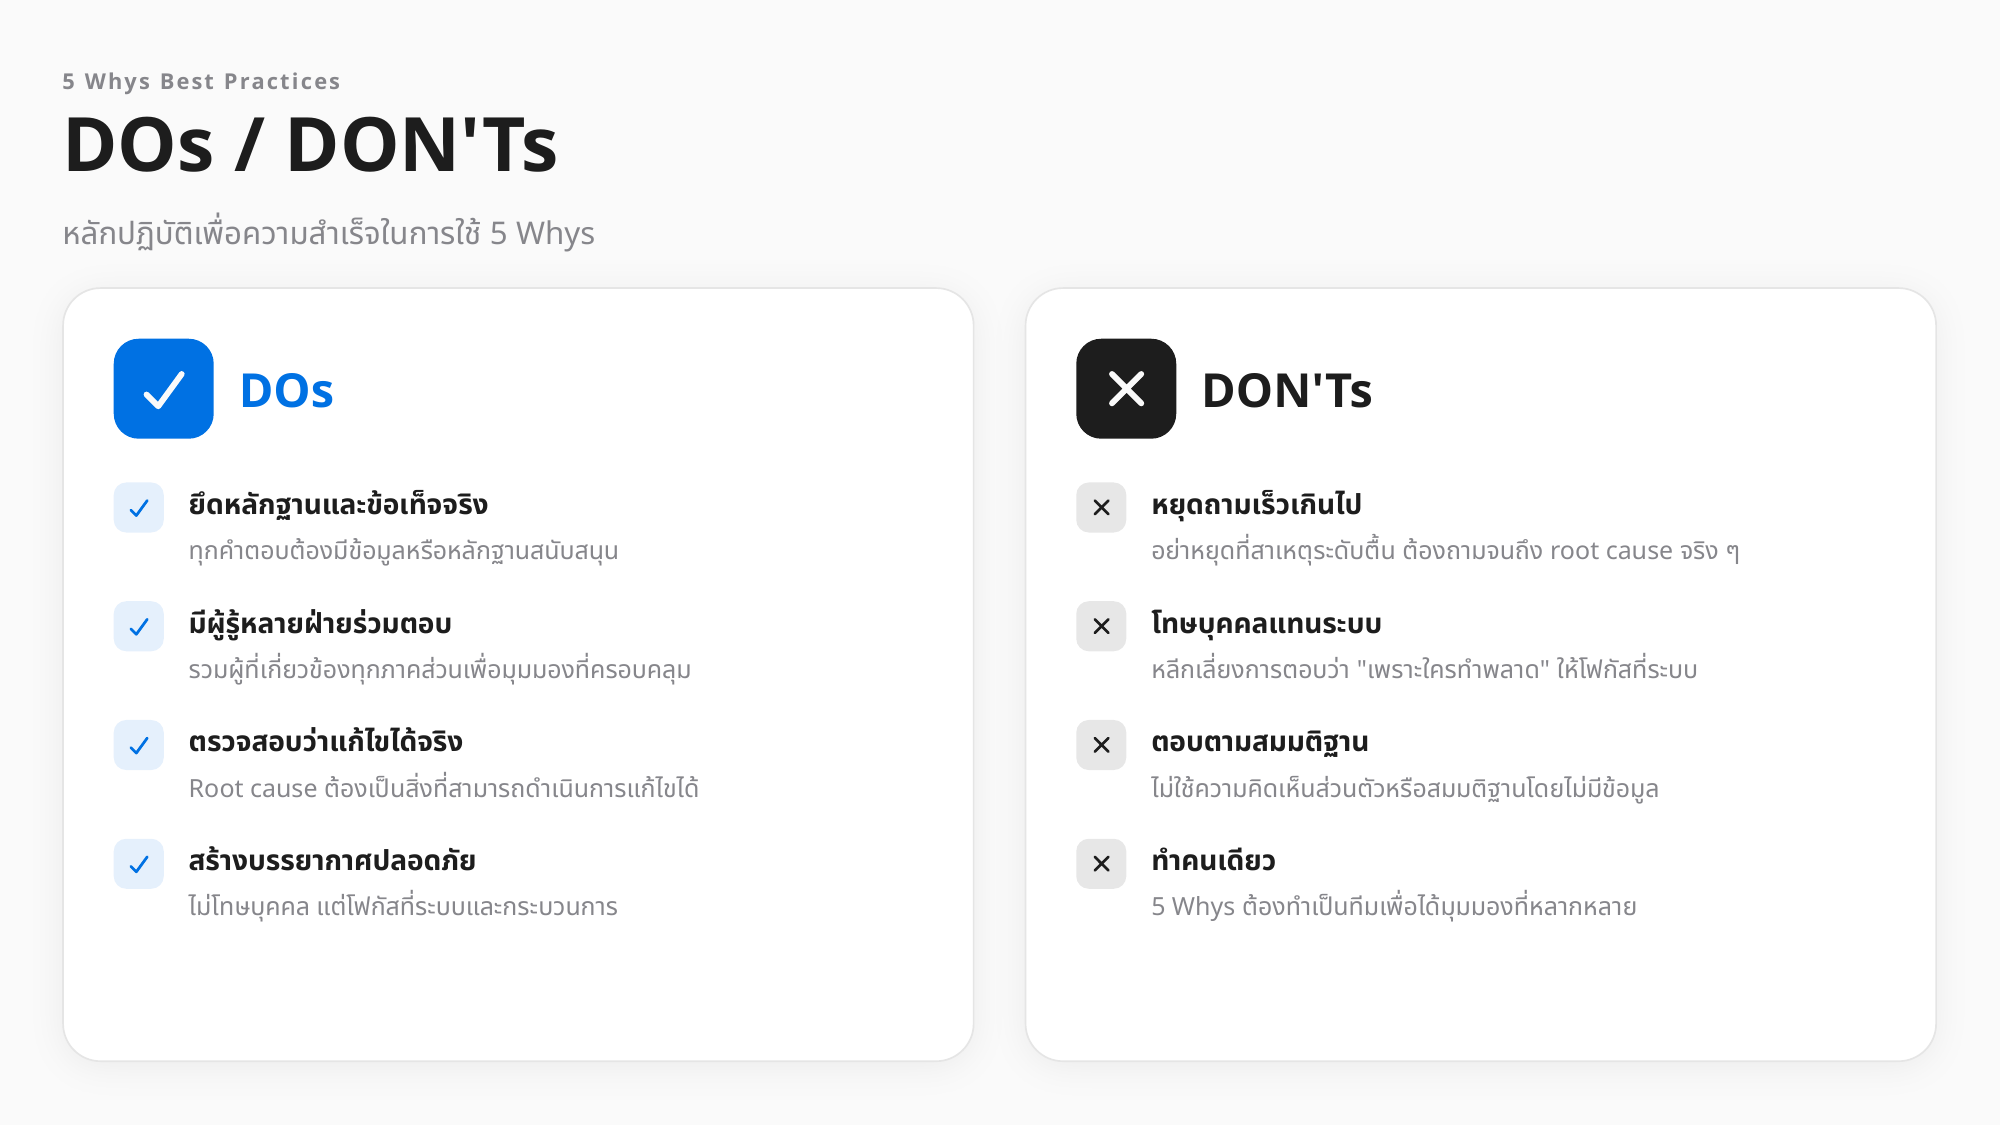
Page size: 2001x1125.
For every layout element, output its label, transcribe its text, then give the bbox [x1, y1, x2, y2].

text_box ทำคนเดียว [1151, 832, 1680, 877]
text_box Root cause ต้องเป็นสิ่งที่สามารถดำเนินการแก้ไขได้ [188, 763, 733, 802]
text_box [129, 499, 149, 517]
text_box [143, 371, 185, 410]
text_box ไม่โทษบุคคล แต่โฟกัสที่ระบบและกระบวนการ [188, 882, 667, 920]
text_box โทษบุคคลแทนระบบ [1151, 594, 1749, 639]
text_box [113, 720, 164, 771]
text_box ยึดหลักฐานและข้อเท็จจริง [188, 476, 650, 520]
text_box [1109, 371, 1145, 407]
text_box ตอบตามสมมติฐาน [1151, 713, 1706, 758]
text_box [113, 338, 214, 439]
text_box DOs [238, 360, 356, 417]
text_box [1076, 601, 1127, 652]
text_box [1076, 482, 1127, 533]
text_box ไม่ใช้ความคิดเห็นส่วนตัวหรือสมมติฐานโดยไม่มีข้อมูล [1151, 763, 1705, 802]
text_box [63, 288, 974, 1062]
text_box [1076, 838, 1127, 889]
text_box 5 Whys Best Practices [62, 62, 1949, 94]
text_box [113, 601, 164, 652]
text_box [129, 855, 149, 874]
text_box DON'Ts [1201, 360, 1389, 417]
text_box [1076, 720, 1127, 771]
text_box หยุดถามเร็วเกินไป [1151, 476, 1763, 520]
text_box [113, 482, 164, 533]
text_box [129, 618, 149, 636]
text_box มีผู้รู้หลายฝ่ายร่วมตอบ [188, 594, 719, 639]
text_box หลีกเลี่ยงการตอบว่า "เพราะใครทำพลาด" ให้โฟกัสที่ระบบ [1151, 645, 1747, 683]
text_box [1025, 288, 1937, 1062]
text_box สร้างบรรยากาศปลอดภัย [188, 832, 669, 877]
text_box [1093, 499, 1110, 516]
text_box [1093, 737, 1110, 753]
text_box อย่าหยุดที่สาเหตุระดับตื้น ต้องถามจนถึง root cause จริง ๆ [1151, 526, 1761, 564]
text_box ตรวจสอบว่าแก้ไขได้จริง [188, 713, 734, 758]
text_box หลักปฏิบัติเพื่อความสำเร็จในการใช้ 5 Whys [62, 206, 1954, 250]
text_box [1076, 338, 1177, 439]
text_box รวมผู้ที่เกี่ยวข้องทุกภาคส่วนเพื่อมุมมองที่ครอบคลุม [188, 645, 717, 683]
text_box [113, 838, 164, 889]
text_box [1093, 618, 1110, 634]
text_box ทุกคำตอบต้องมีข้อมูลหรือหลักฐานสนับสนุน [188, 526, 649, 564]
text_box [1093, 855, 1110, 872]
text_box 5 Whys ต้องทำเป็นทีมเพื่อได้มุมมองที่หลากหลาย [1151, 882, 1678, 920]
text_box DOs / DON'Ts [62, 112, 1975, 188]
text_box [129, 736, 149, 755]
